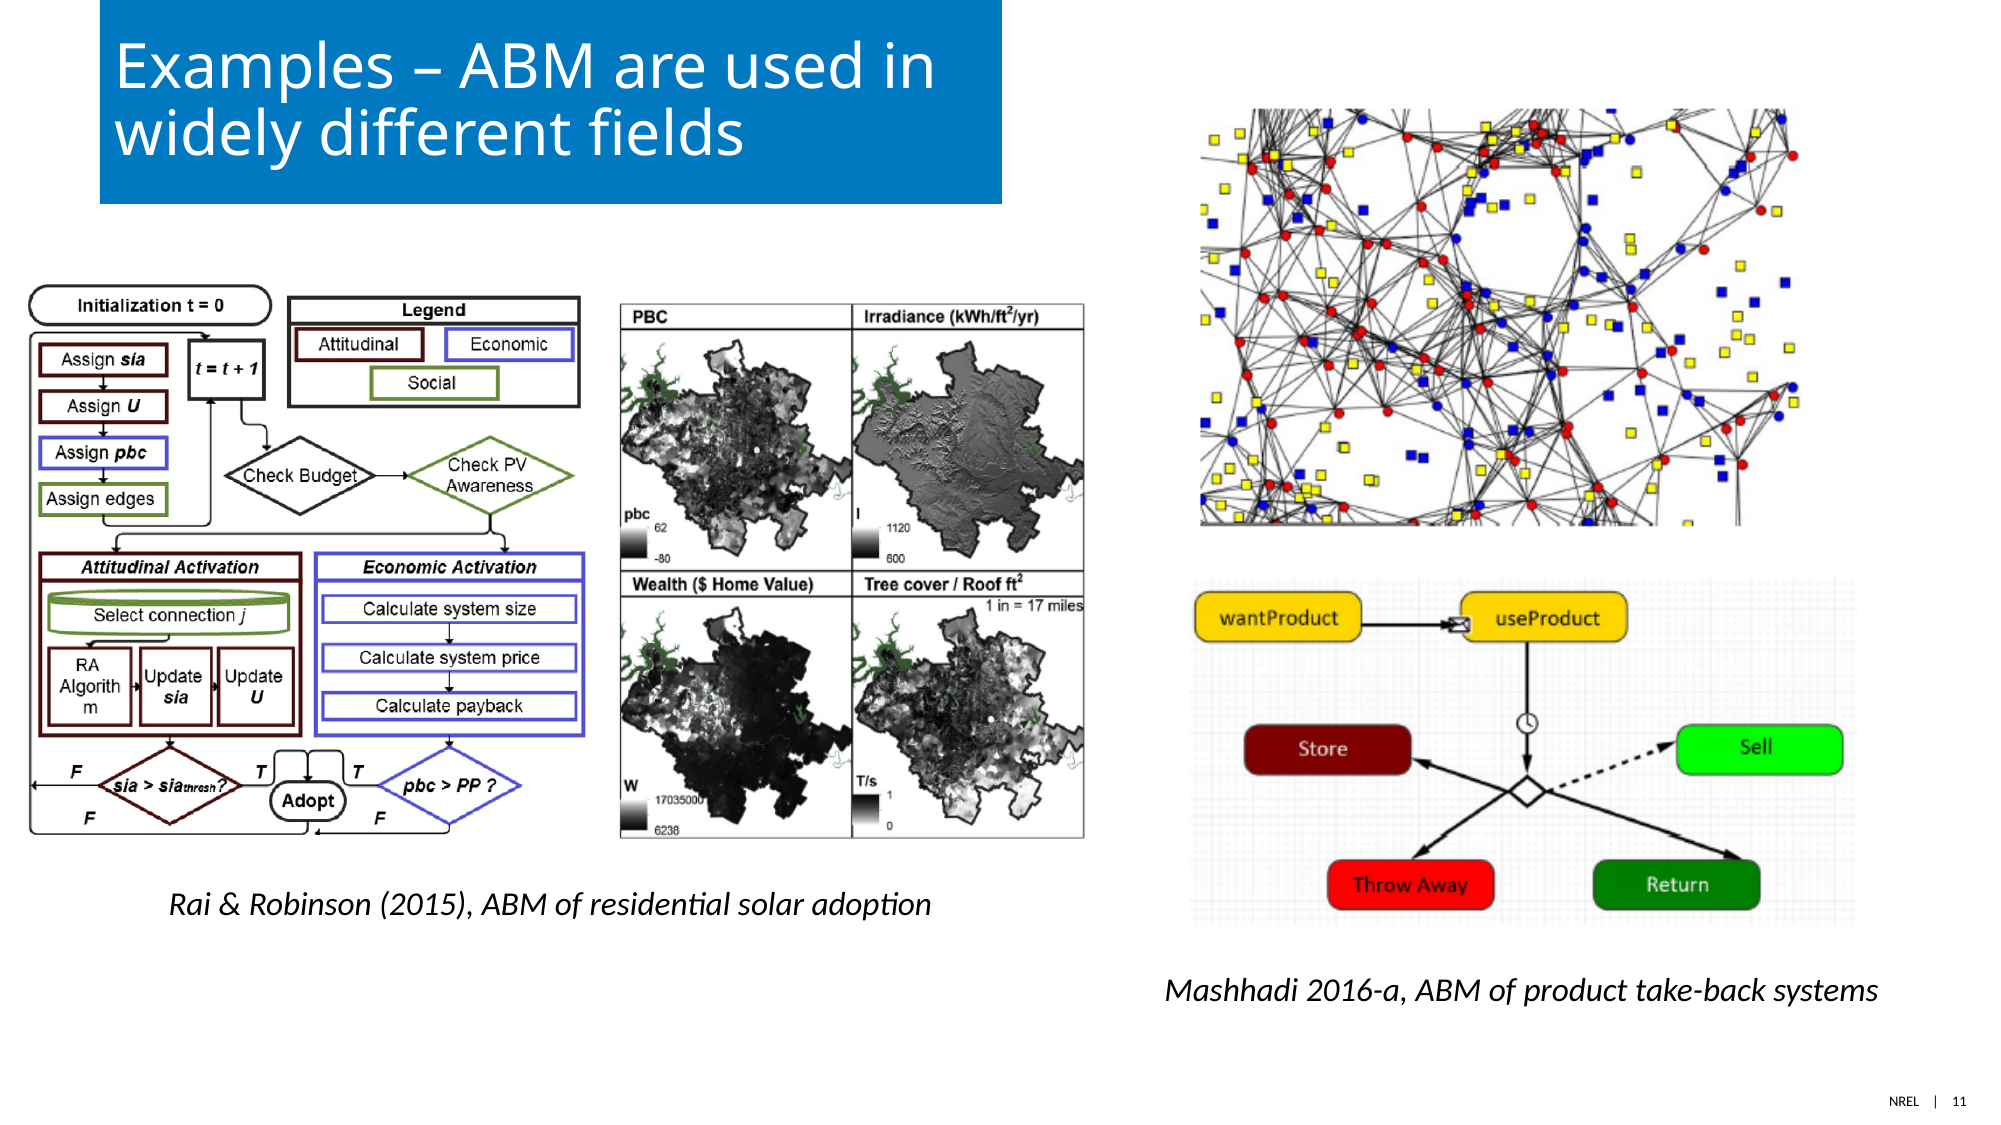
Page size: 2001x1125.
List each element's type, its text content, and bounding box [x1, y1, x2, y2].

picture [1183, 578, 1861, 931]
title Examples – ABM are used in widely different fields [99, 0, 1002, 204]
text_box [7, 280, 1095, 845]
picture [1183, 101, 1810, 541]
text_box Mashhadi 2016-a, ABM of product take-back systems [991, 960, 2000, 1016]
text_box Rai & Robinson (2015), ABM of residential solar adoption [33, 874, 1069, 930]
